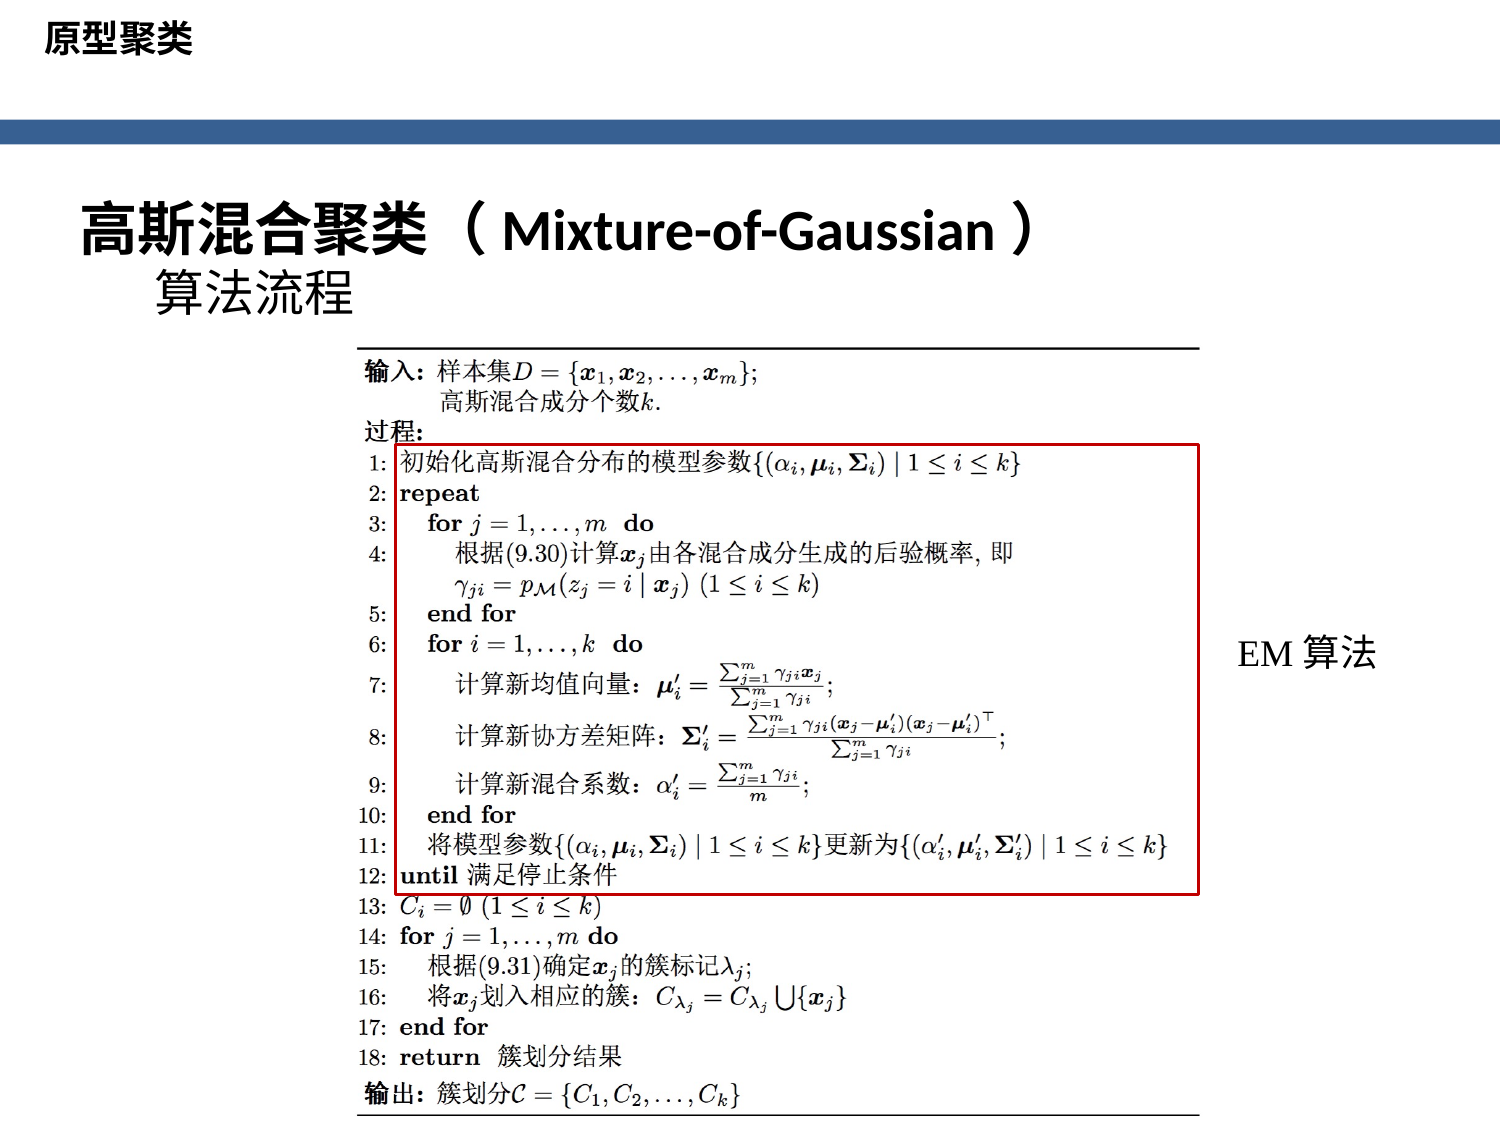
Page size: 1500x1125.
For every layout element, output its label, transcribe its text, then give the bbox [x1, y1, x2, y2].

title 原型聚类 [29, 7, 1305, 91]
subtitle 高斯混合聚类（Mixture-of-Gaussian） 算法流程 [64, 184, 1436, 1047]
picture [347, 340, 1211, 1125]
text_box EM算法 [1222, 621, 1397, 682]
